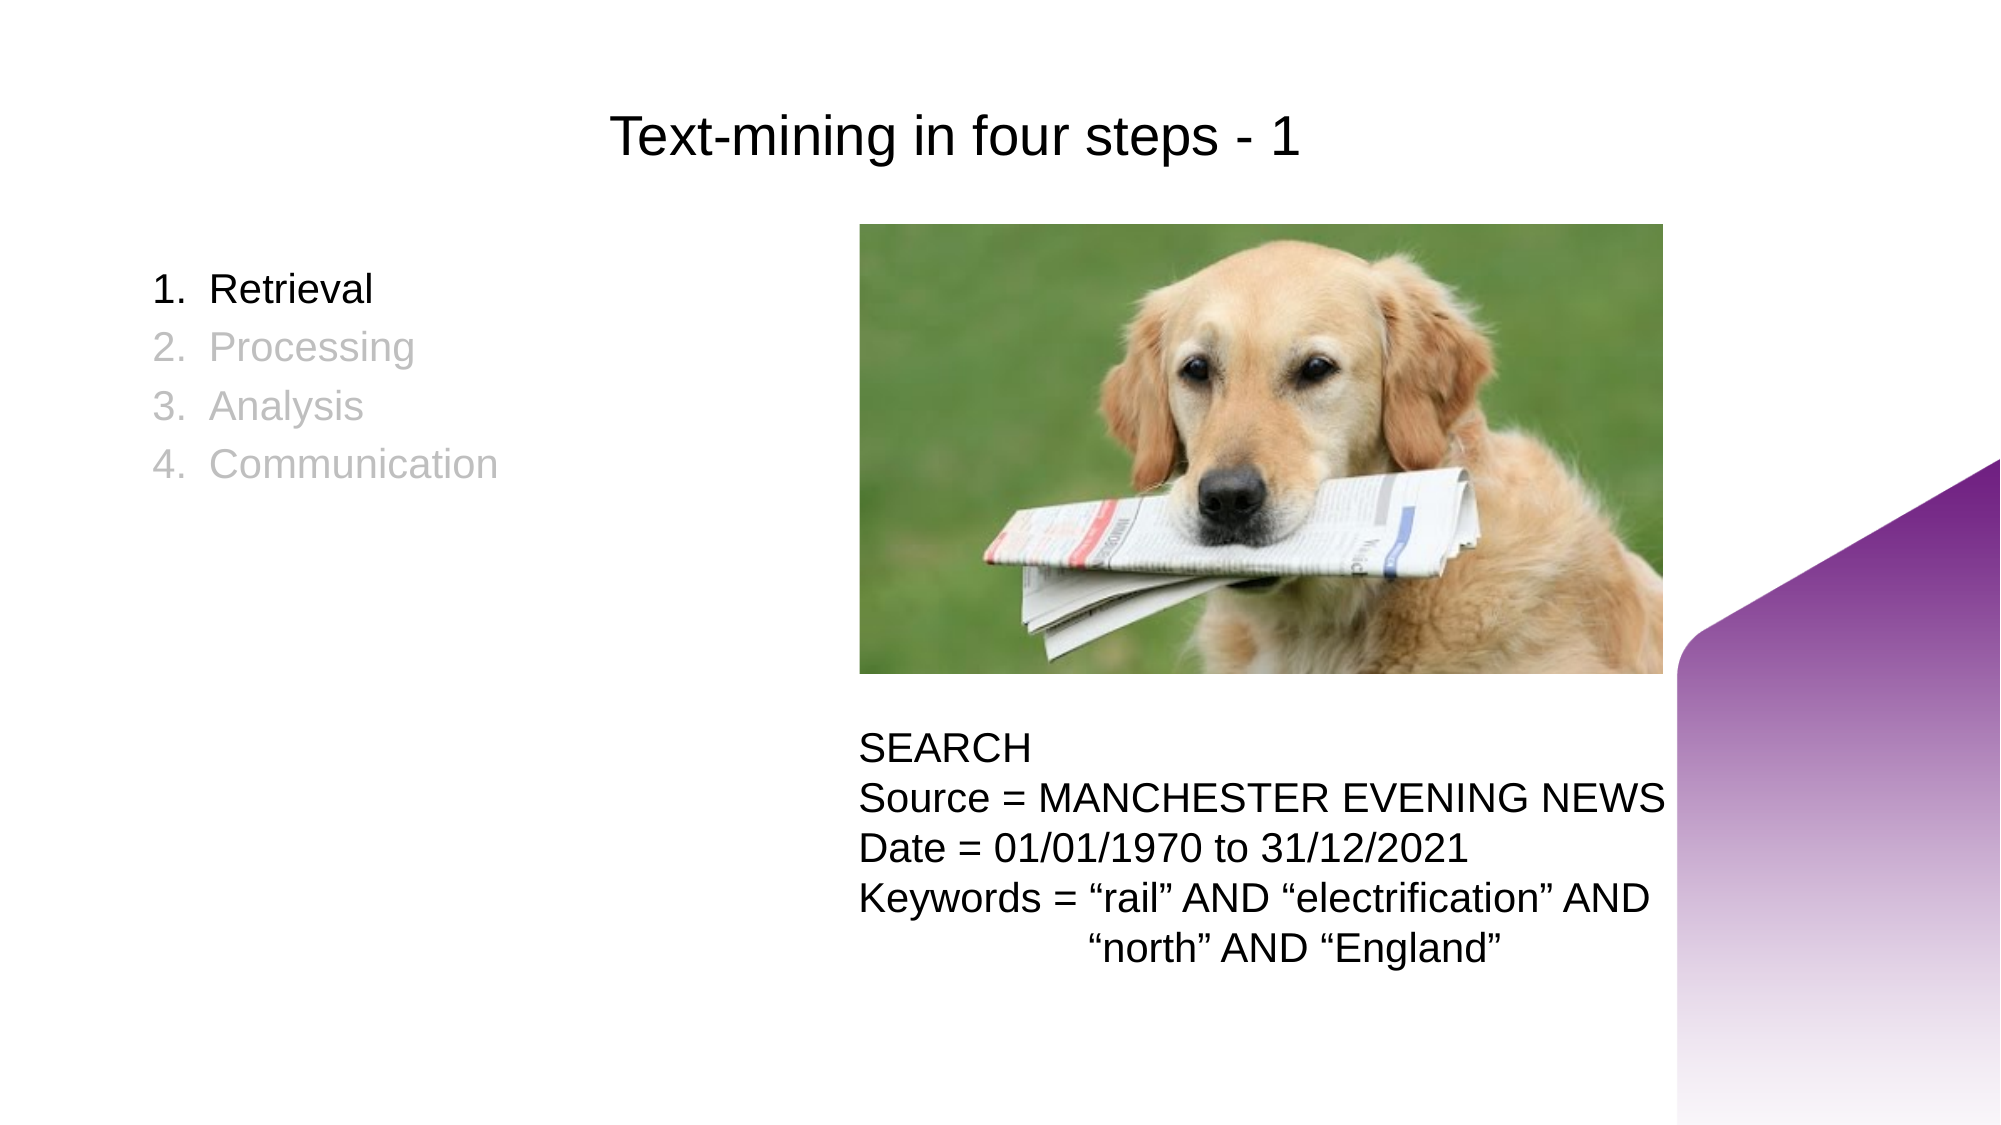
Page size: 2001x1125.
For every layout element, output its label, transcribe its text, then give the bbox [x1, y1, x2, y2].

picture [859, 200, 2000, 1125]
text_box SEARCH Source = MANCHESTER EVENING NEWS Date = 01/01/1970 to 31/12/2021 Keywords = “rail” AND “electrification” AND “north” AND “England” [843, 713, 1908, 978]
title Text-mining in four steps - 1 [137, 88, 1775, 179]
list Retrieval Processing Analysis Communication [137, 254, 1589, 921]
